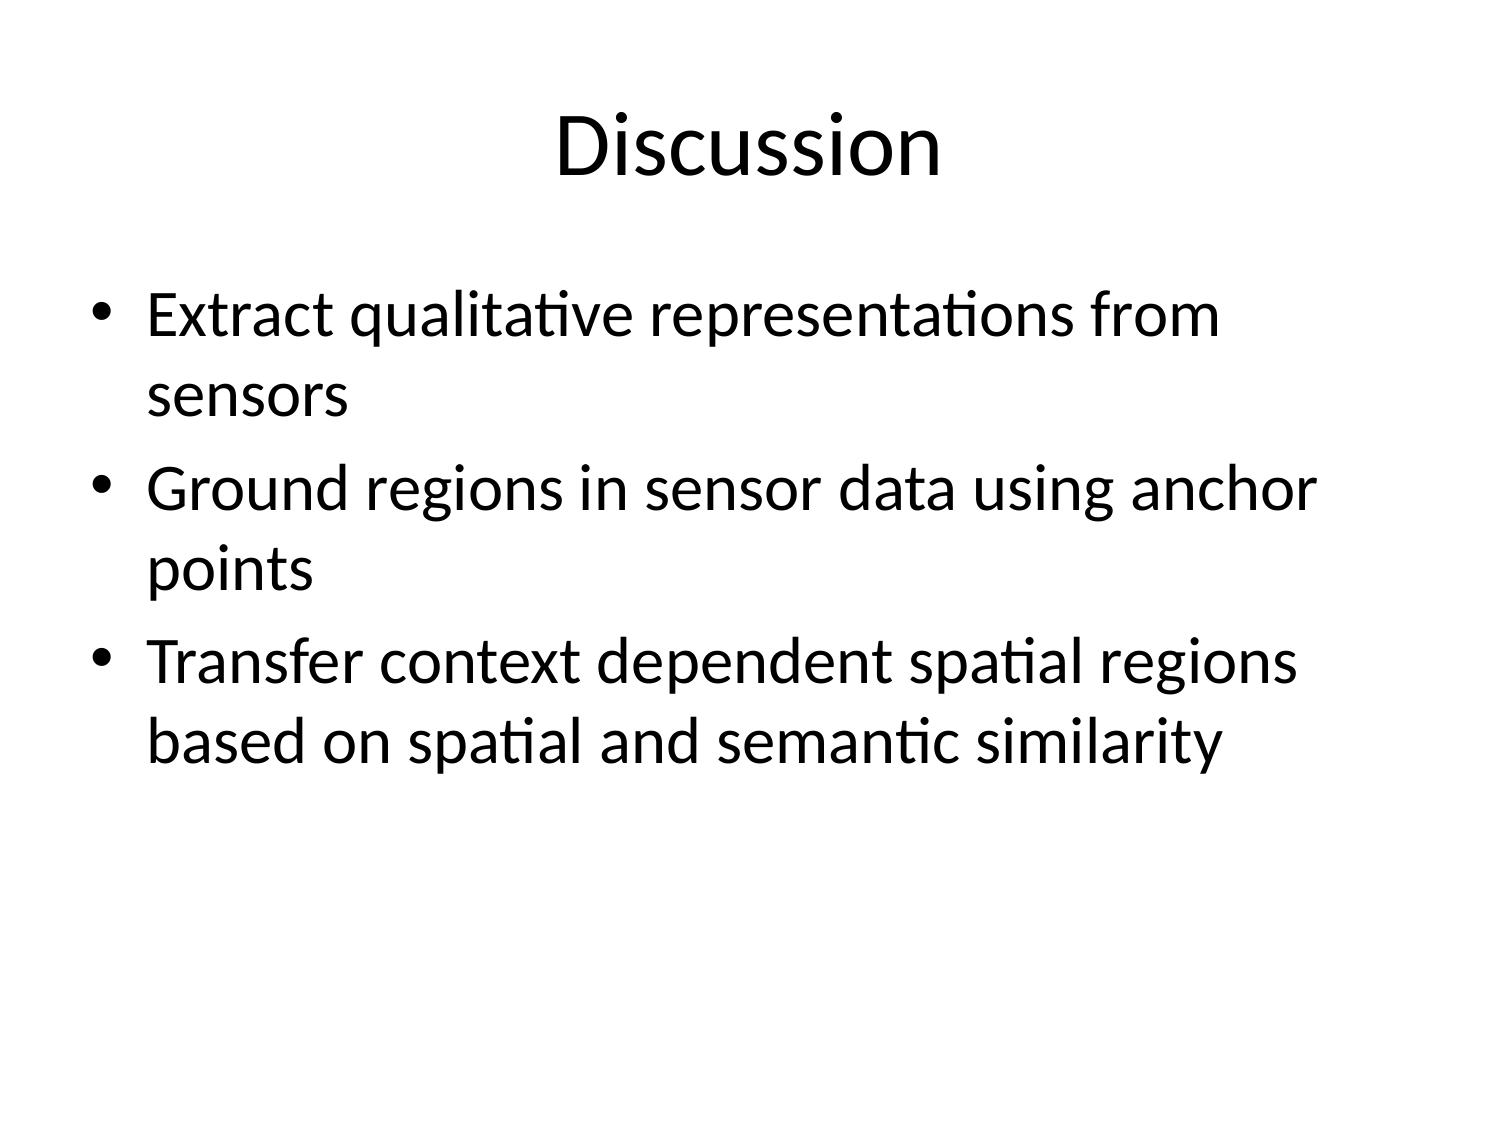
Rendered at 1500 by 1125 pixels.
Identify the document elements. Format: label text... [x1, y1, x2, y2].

title Discussion [75, 45, 1425, 233]
list Extract qualitative representations from sensors Ground regions in sensor data using anchor points Transfer context dependent spatial regions based on spatial and semantic similarity [75, 262, 1450, 1005]
